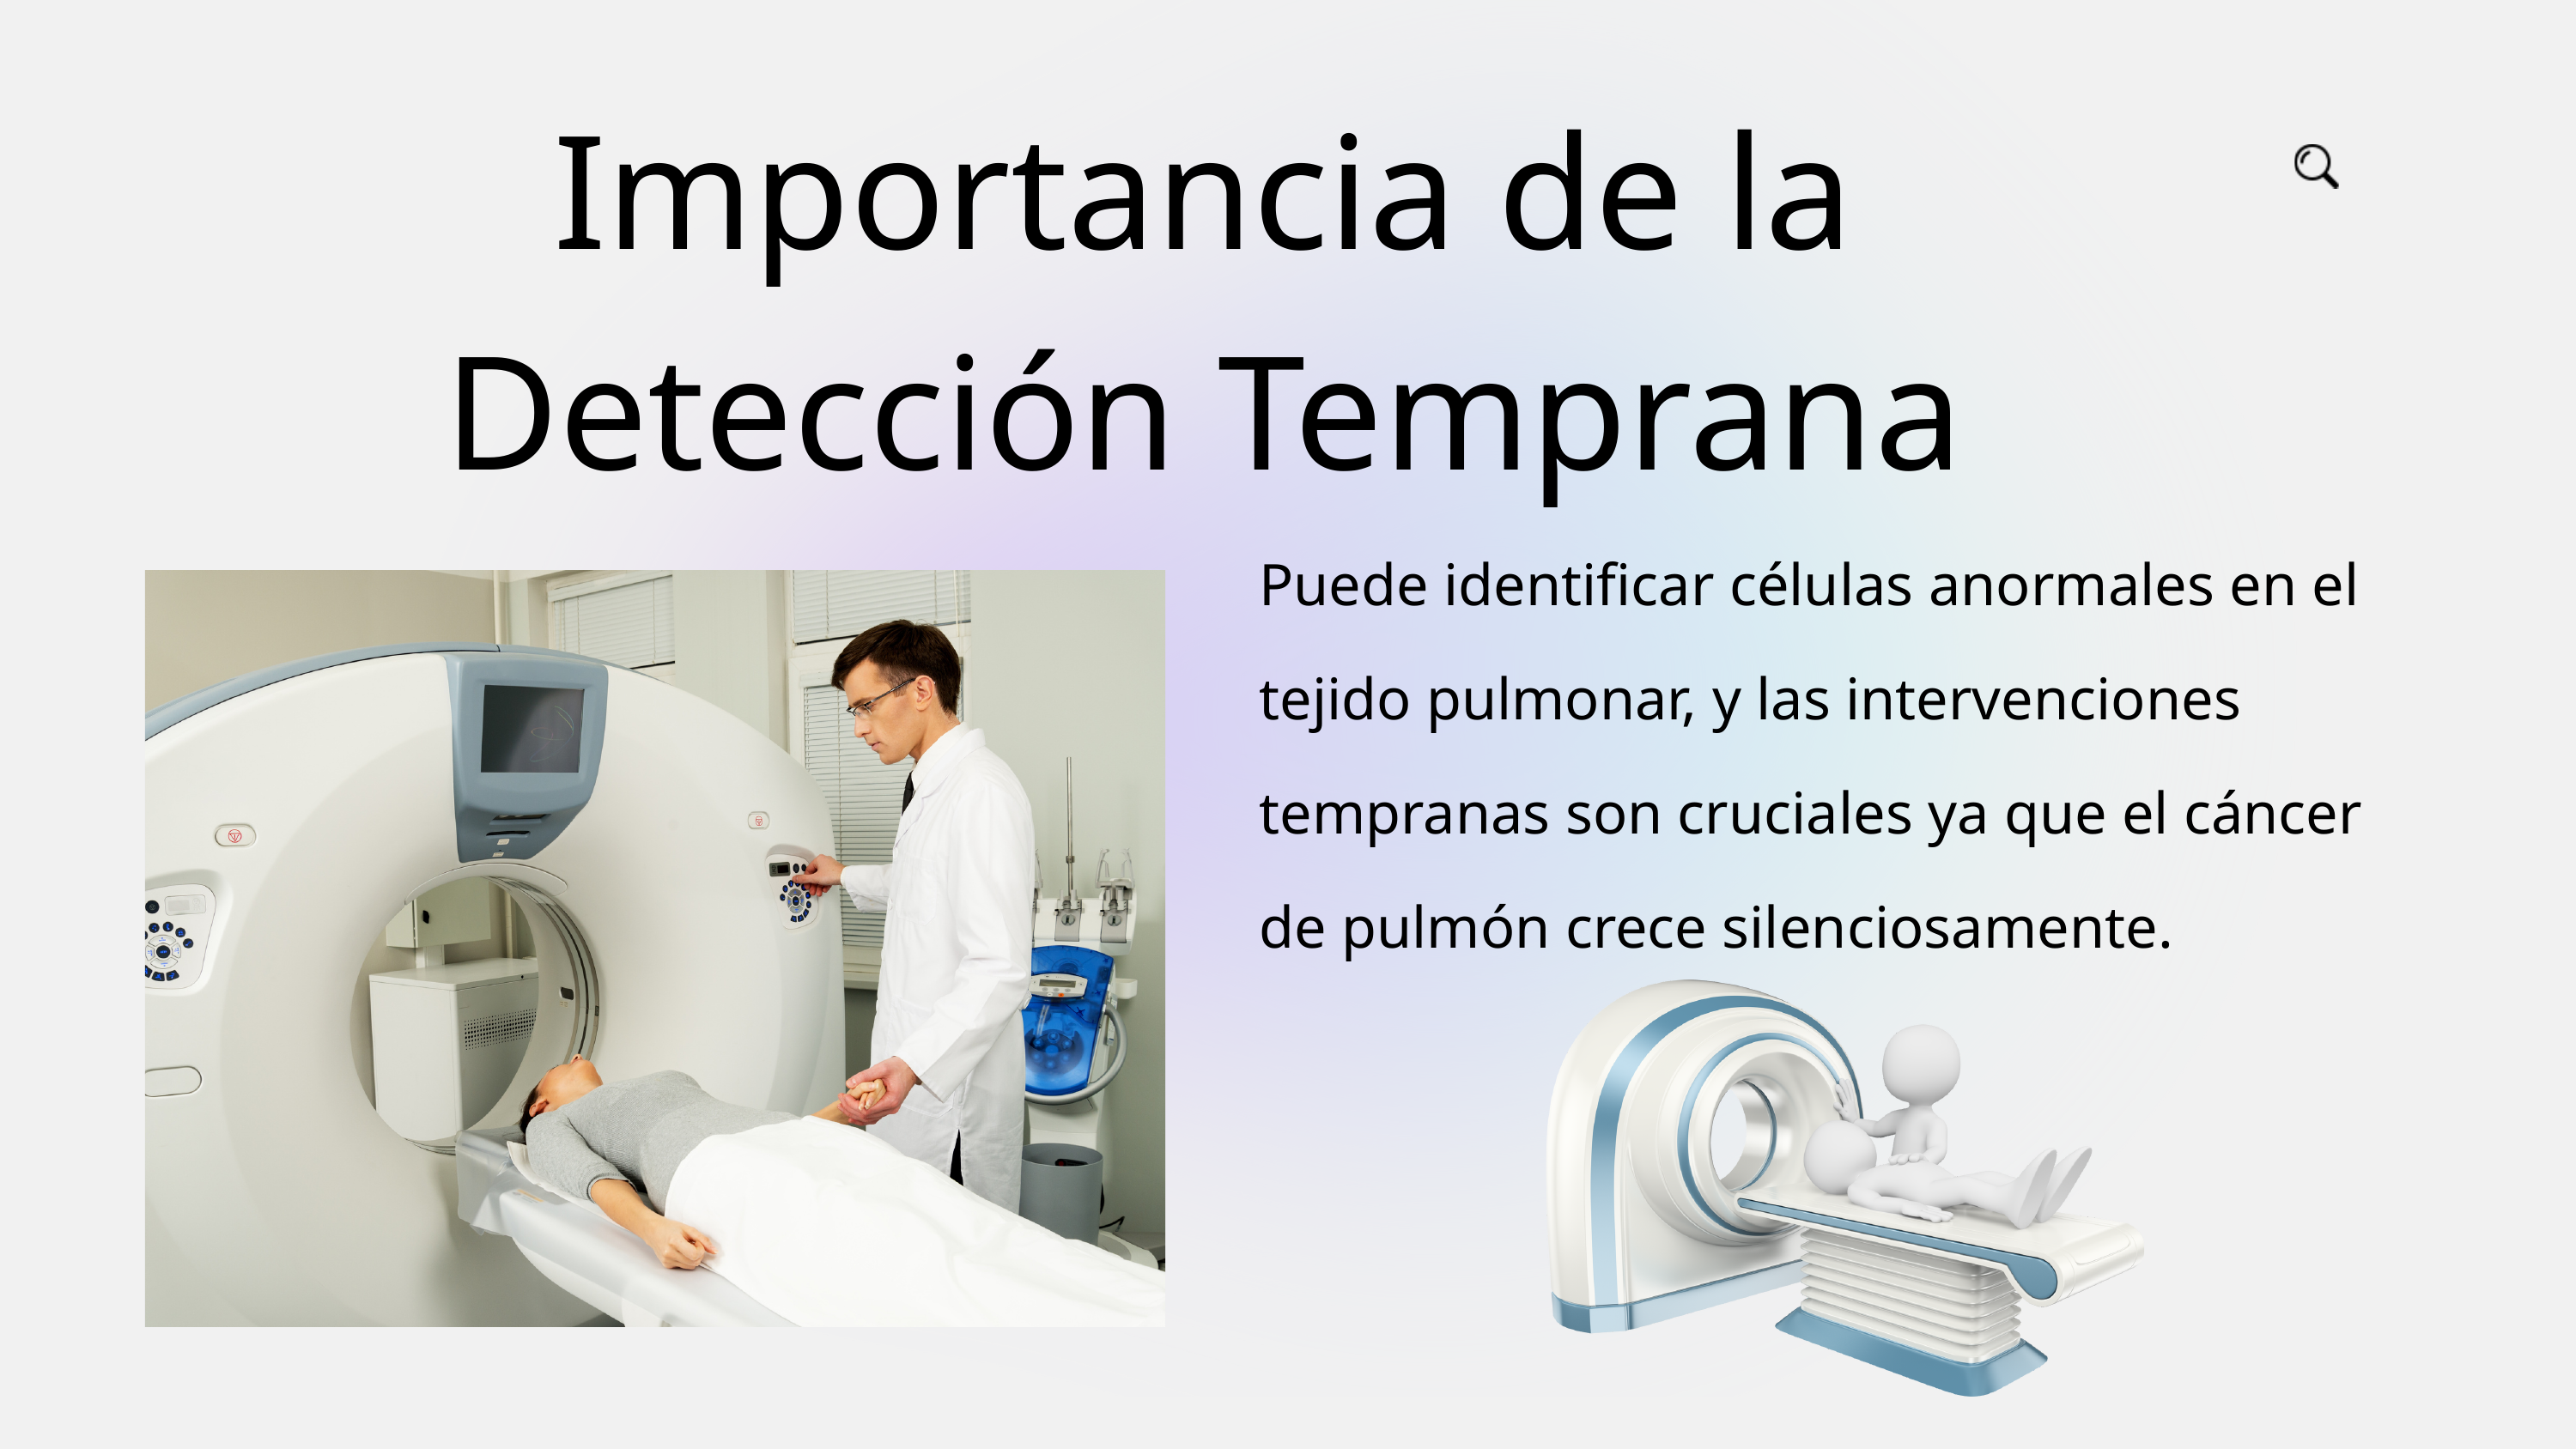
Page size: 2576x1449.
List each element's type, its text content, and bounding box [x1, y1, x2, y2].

text_box Puede identificar células anormales en el tejido pulmonar, y las intervenciones tempranas son cruciales ya que el cáncer de pulmón crece silenciosamente. [1259, 502, 2432, 961]
text_box [1546, 979, 2145, 1397]
text_box Importancia de la Detección Temprana [422, 60, 1985, 501]
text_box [144, 570, 1166, 1327]
text_box [361, 0, 2339, 1397]
